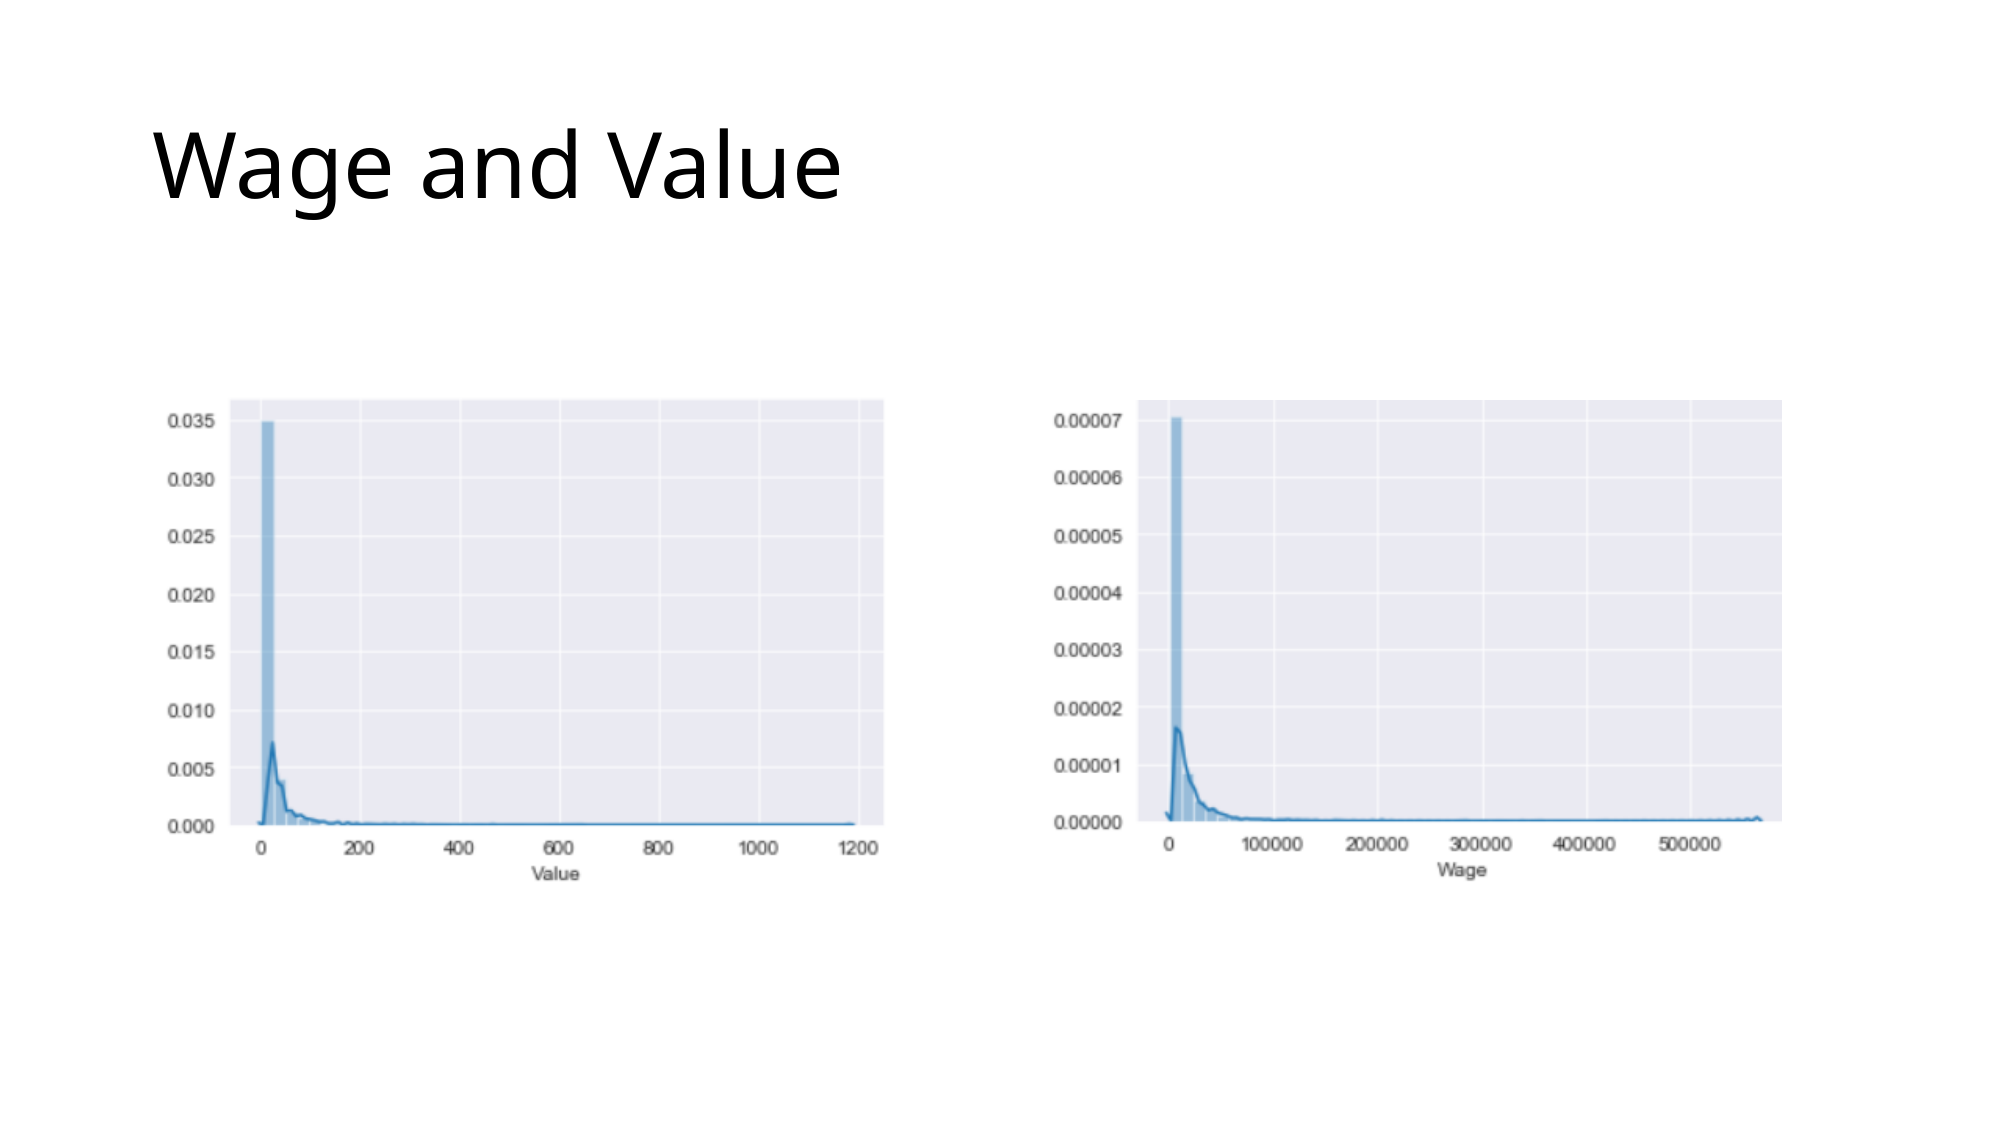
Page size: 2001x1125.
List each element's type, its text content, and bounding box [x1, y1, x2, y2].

picture [137, 393, 893, 896]
picture [1028, 400, 1783, 889]
title Wage and Value [137, 59, 1863, 278]
